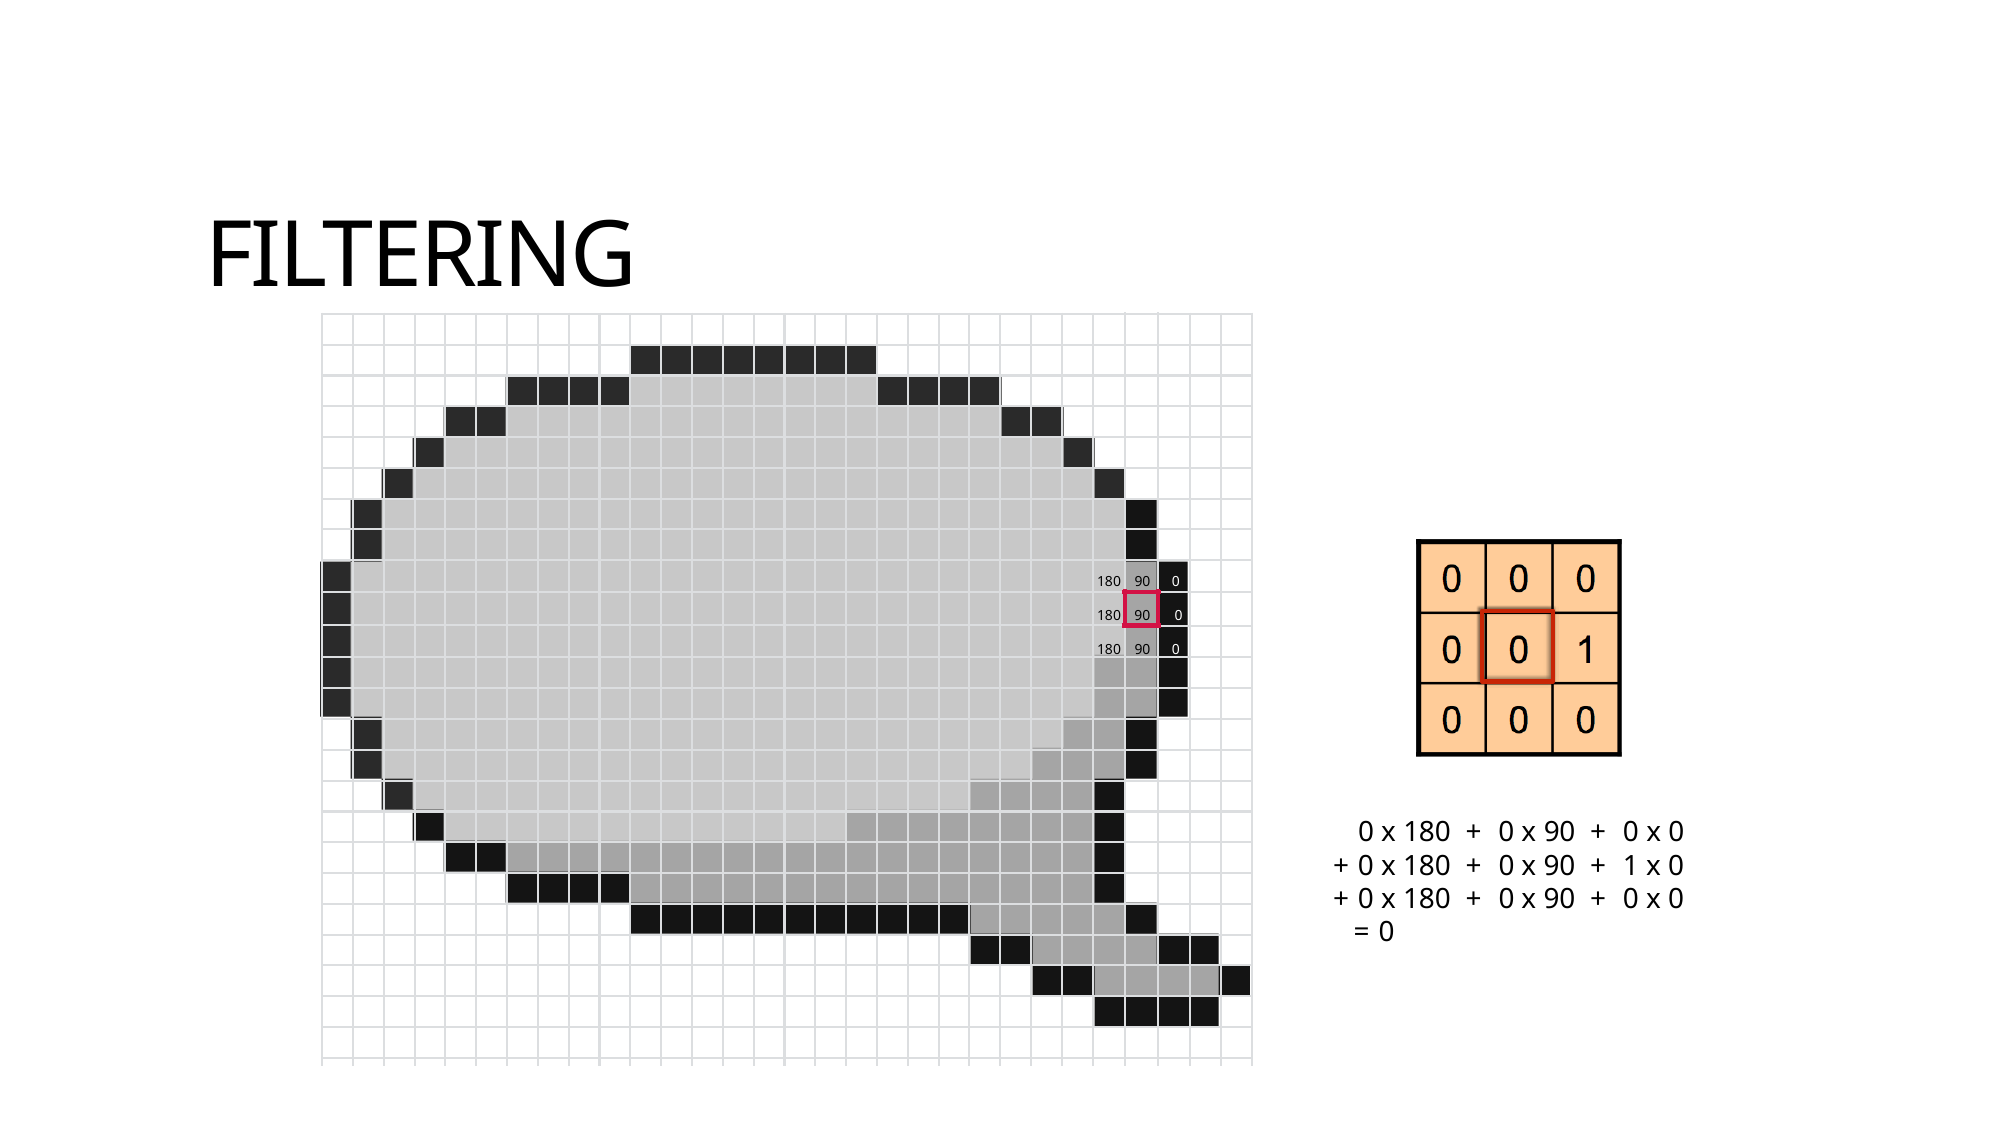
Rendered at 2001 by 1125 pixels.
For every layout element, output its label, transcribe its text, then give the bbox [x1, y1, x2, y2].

title FILTERING [183, 105, 2000, 344]
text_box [1416, 539, 1622, 757]
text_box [320, 312, 1254, 1066]
text_box 0 x 180 + 0 x 90 + 0 x 0 + 0 x 180 + 0 x 90 + 1 x 0 + 0 x 180 + 0 x 90 + 0 x 0 = 0 [1327, 811, 1686, 948]
